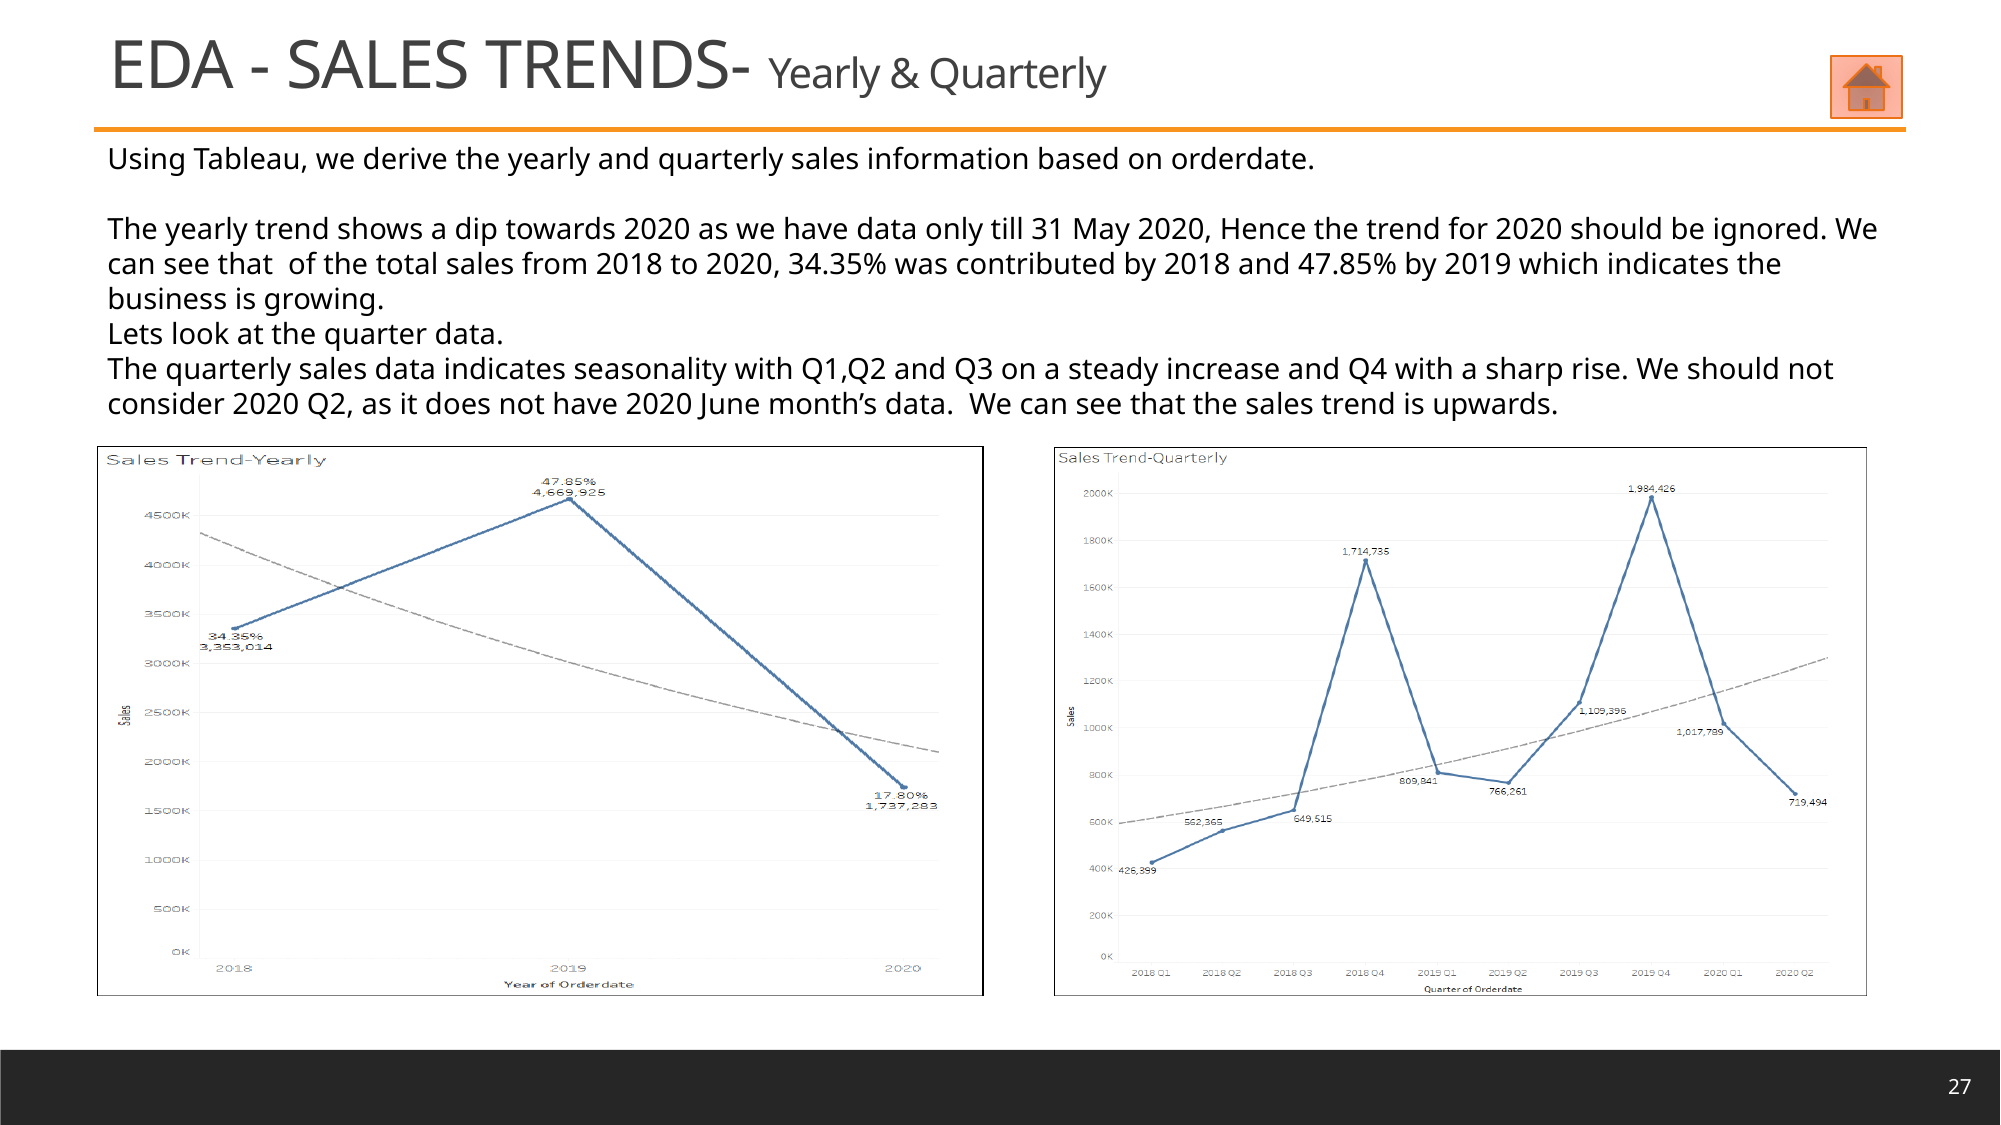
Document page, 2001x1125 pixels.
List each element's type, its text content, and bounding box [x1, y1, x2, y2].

text_box 27 [1928, 1057, 1987, 1118]
text_box EDA - SALES TRENDS- Yearly & Quarterly [94, 23, 1906, 118]
picture [1053, 446, 1868, 997]
picture [96, 446, 985, 997]
text_box Using Tableau, we derive the yearly and quarterly sales information based on orderdate. The yearly trend shows a dip towards 2020 as we have data only till 31 May 2020, Hence the trend for 2020 should be ignored. We can see that of the total sales from 2018 to 2020, 34.35% was contributed by 2018 and 47.85% by 2019 which indicates the business is growing. Lets look at the quarter data. The quarterly sales data indicates seasonality with Q1,Q2 and Q3 on a steady increase and Q4 with a sharp rise. We should not consider 2020 Q2, as it does not have 2020 June month’s data. We can see that the sales trend is upwards. [92, 133, 1906, 463]
text_box [1830, 55, 1903, 119]
